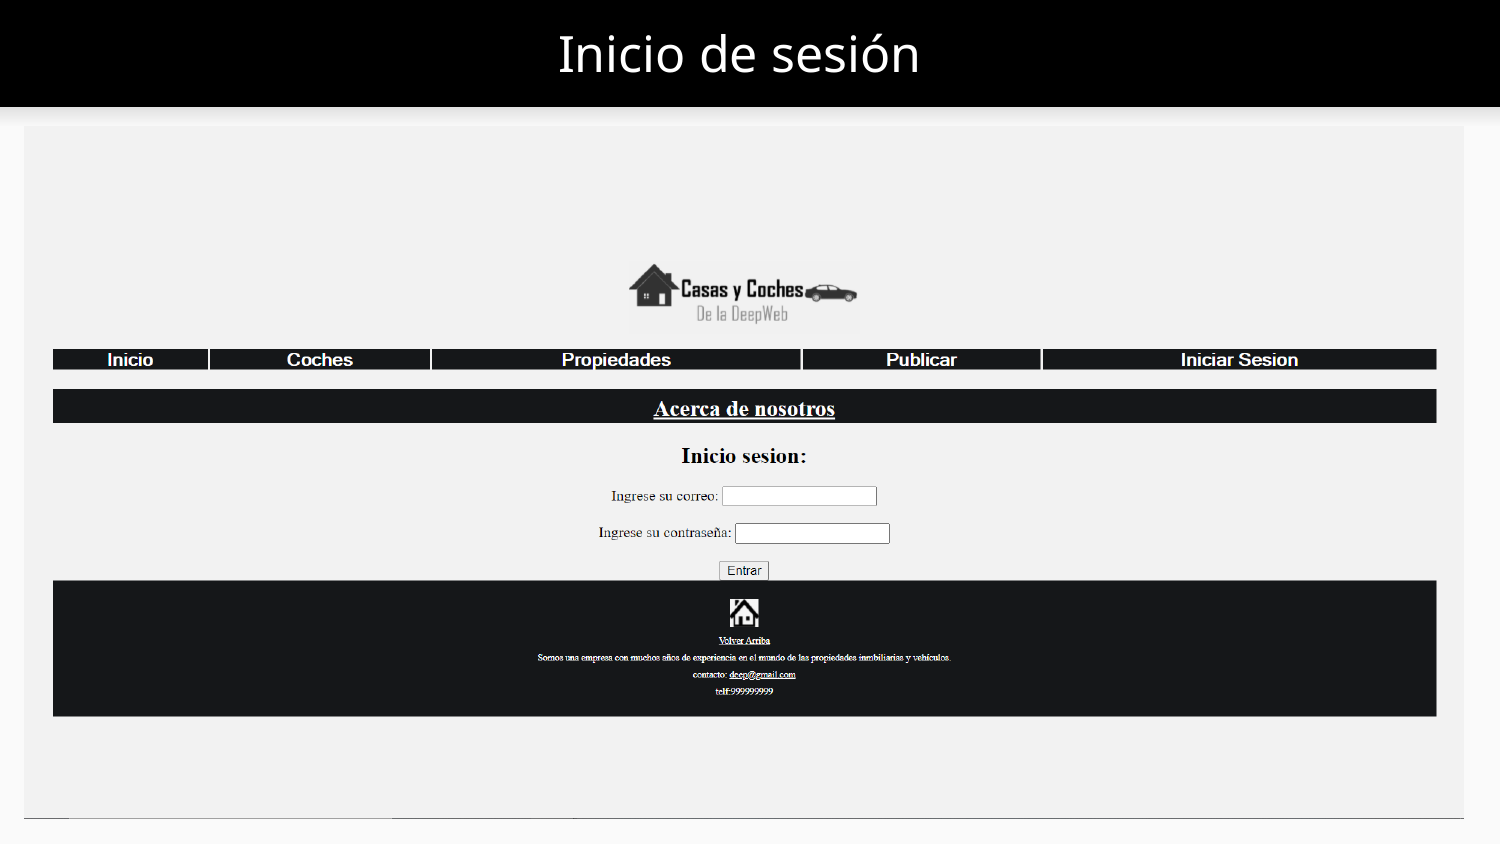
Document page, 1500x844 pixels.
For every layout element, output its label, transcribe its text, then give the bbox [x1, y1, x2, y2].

picture [24, 126, 1465, 819]
title Inicio de sesión [16, 2, 1464, 102]
